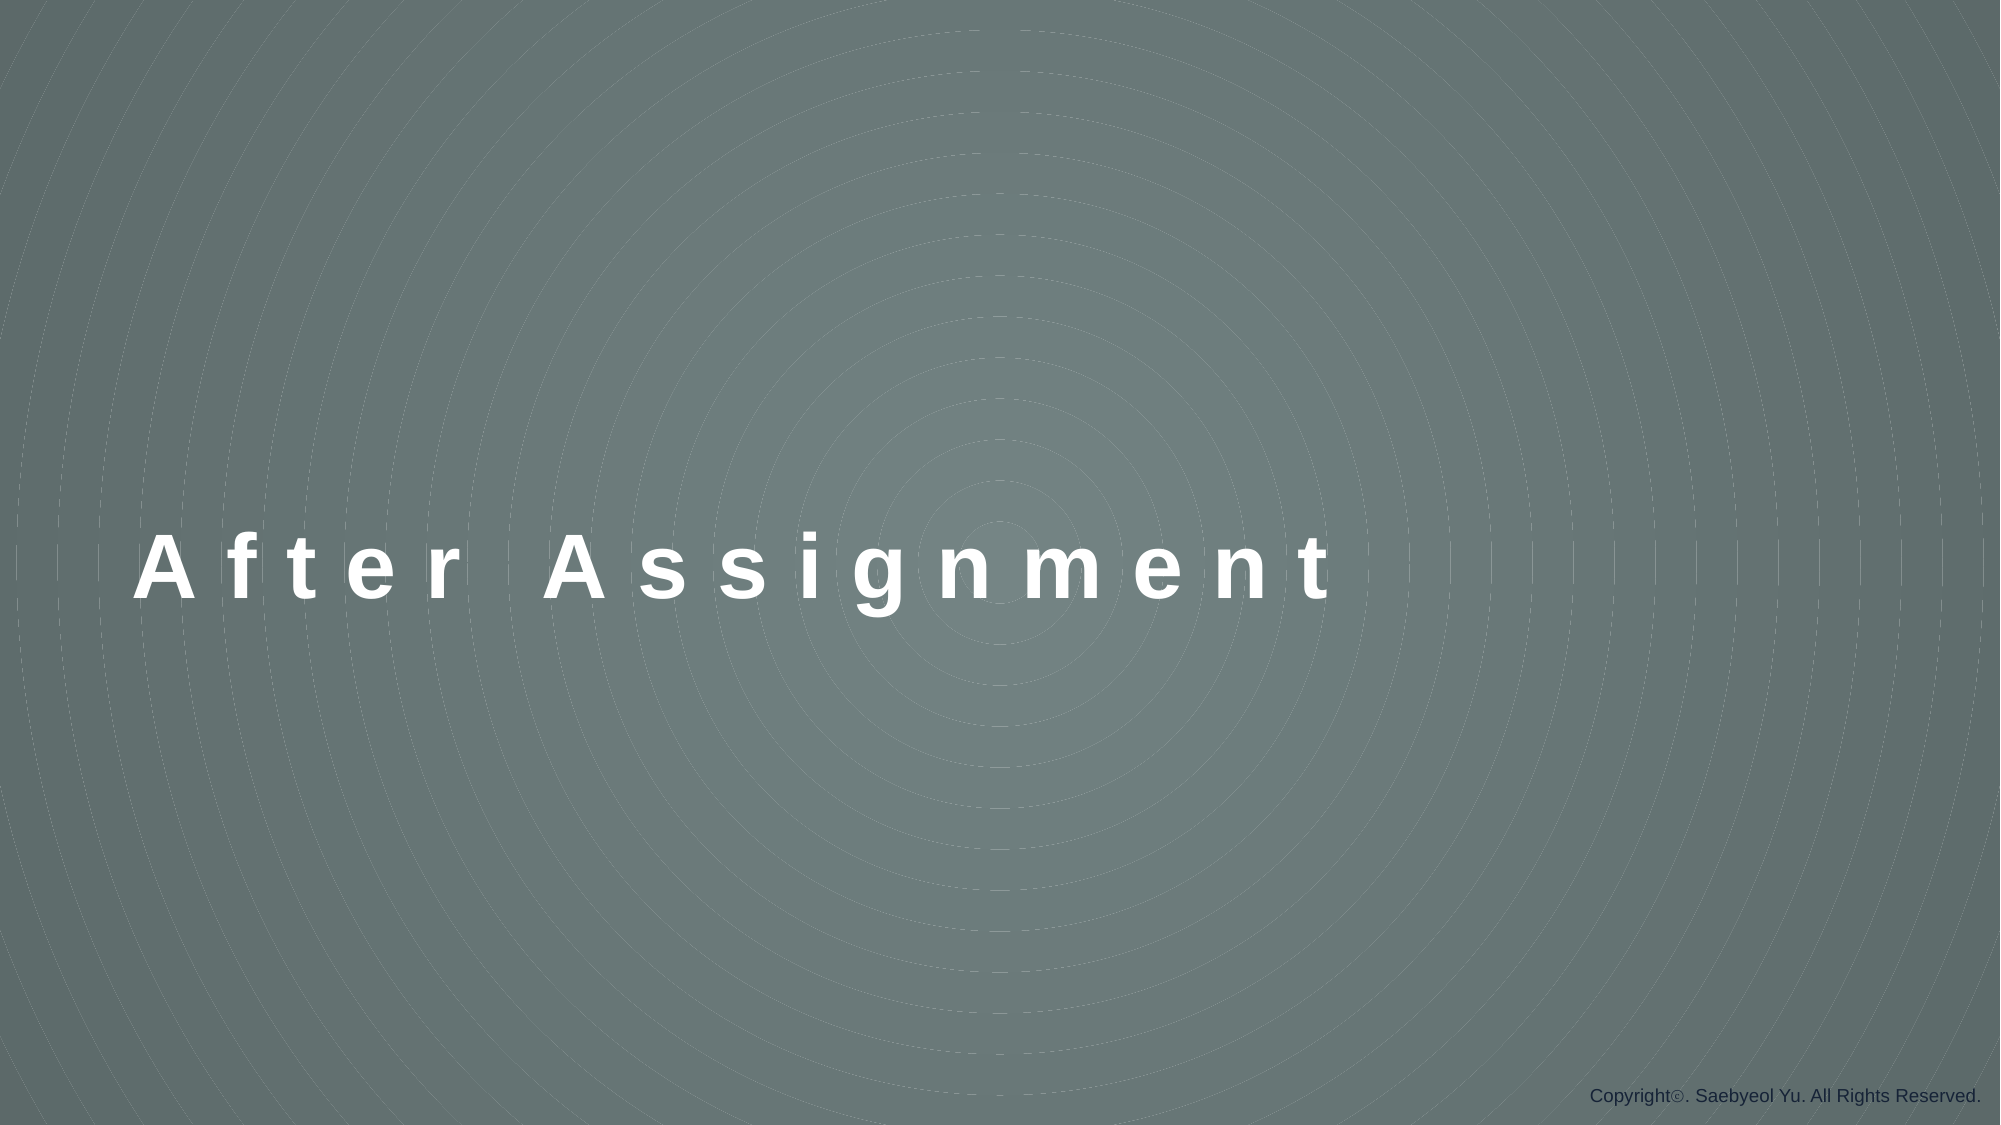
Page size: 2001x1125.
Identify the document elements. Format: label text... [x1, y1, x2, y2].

text_box After Assignment [116, 499, 1345, 624]
